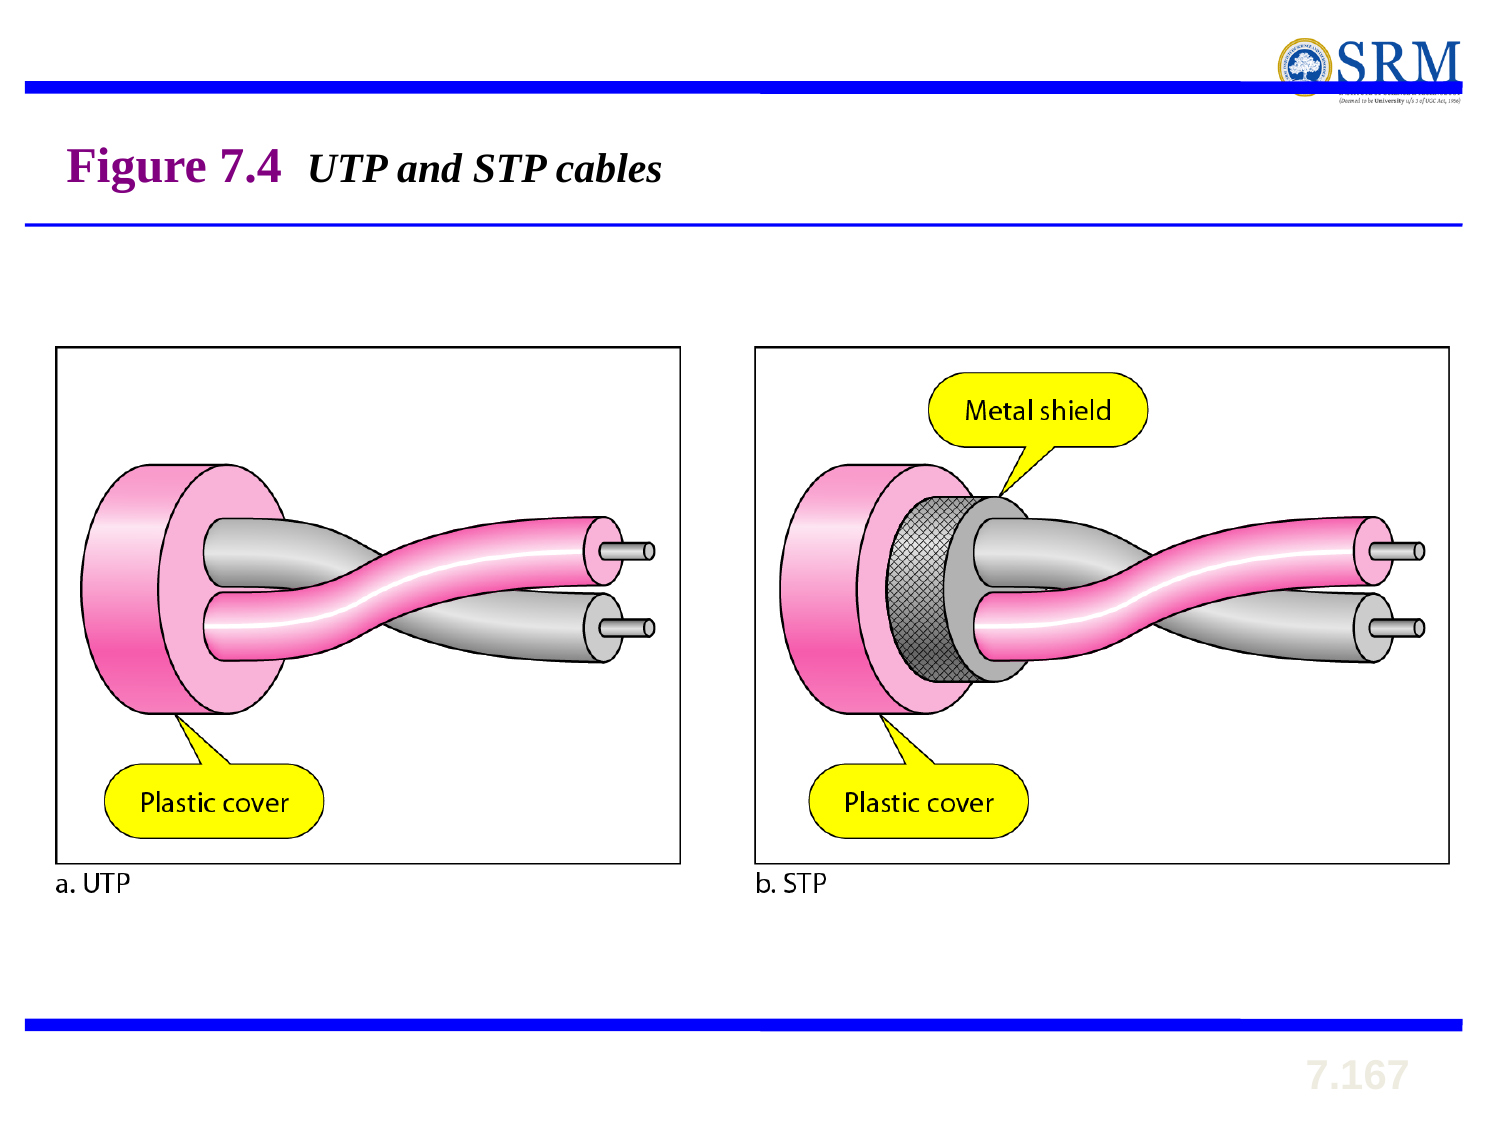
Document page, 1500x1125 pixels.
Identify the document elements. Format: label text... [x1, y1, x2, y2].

picture [1275, 25, 1466, 113]
text_box Figure 7.4 UTP and STP cables [51, 124, 678, 200]
picture [55, 346, 1451, 901]
slide_number 7.167 [1074, 1042, 1425, 1103]
